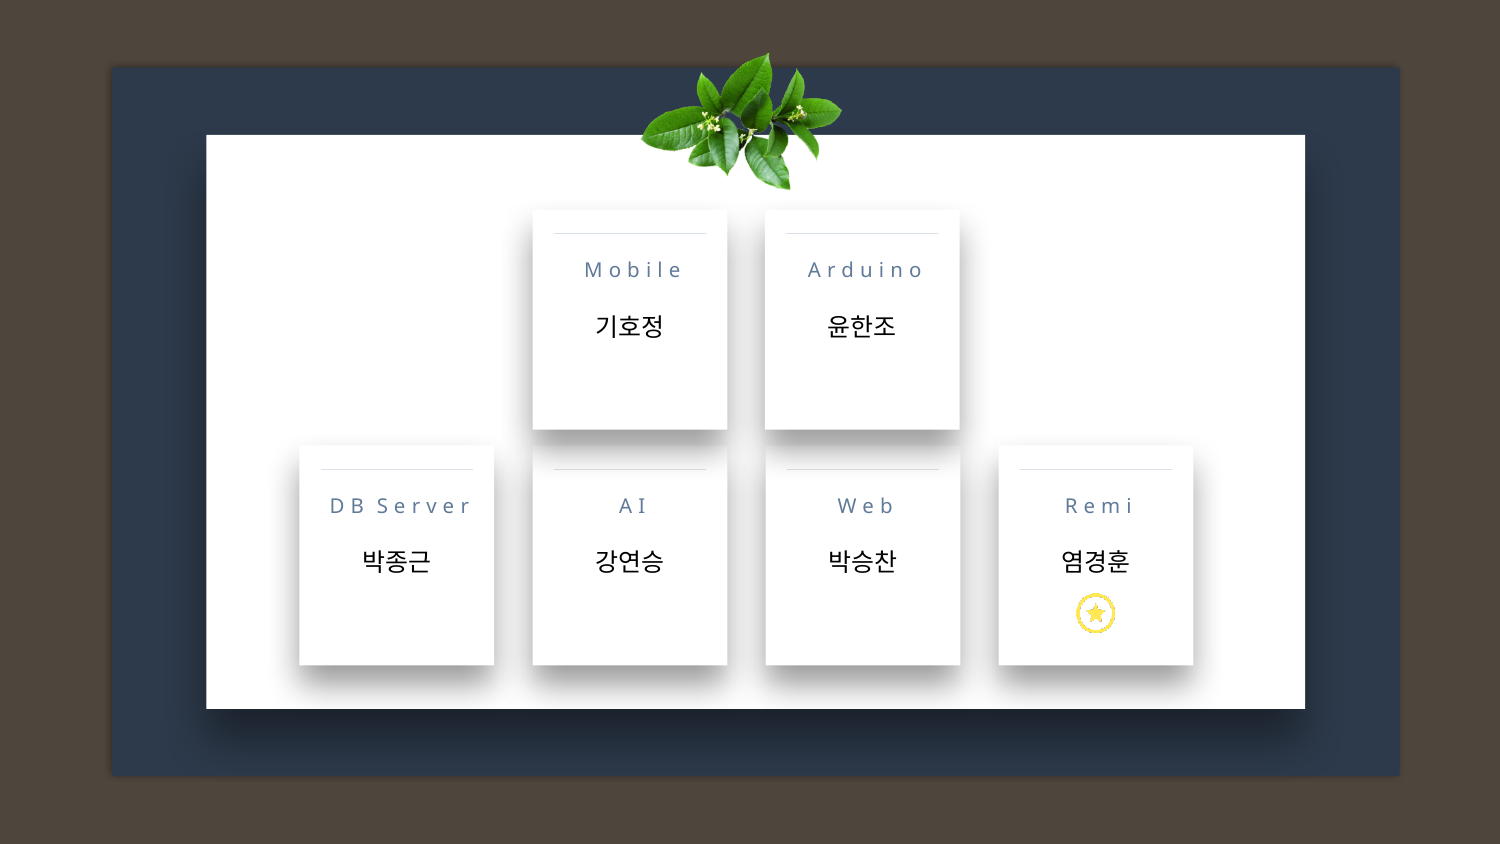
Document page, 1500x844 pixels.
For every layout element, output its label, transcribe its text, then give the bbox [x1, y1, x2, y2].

picture [628, 40, 866, 199]
text_box [298, 444, 495, 666]
text_box DB Server [304, 485, 495, 525]
text_box AI [537, 485, 728, 525]
text_box [764, 209, 961, 431]
text_box [205, 134, 1306, 710]
text_box [531, 209, 728, 431]
text_box 박승찬 [787, 539, 939, 585]
text_box Mobile [537, 249, 728, 289]
picture [1076, 593, 1115, 633]
text_box 윤한조 [786, 303, 939, 349]
text_box [765, 468, 961, 666]
text_box Remi [1003, 485, 1194, 525]
text_box Web [770, 485, 961, 525]
text_box 박종근 [321, 539, 473, 585]
text_box 기호정 [554, 303, 706, 349]
text_box 염경훈 [1020, 539, 1172, 585]
text_box [531, 468, 728, 666]
text_box [998, 444, 1194, 666]
text_box 강연승 [554, 539, 706, 585]
text_box Arduino [769, 249, 960, 289]
